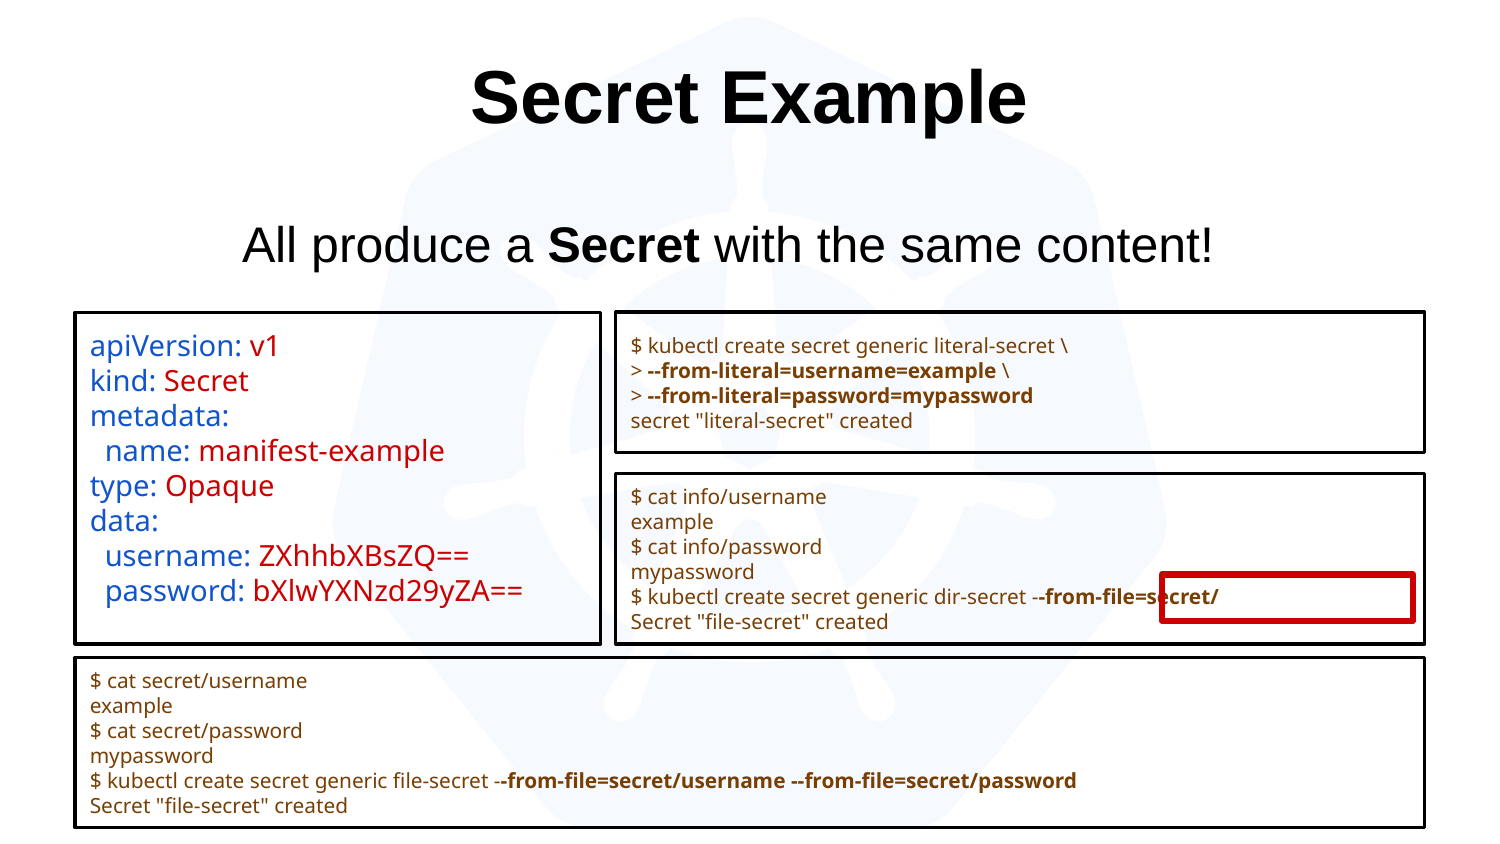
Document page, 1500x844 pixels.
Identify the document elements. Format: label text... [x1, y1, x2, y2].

text_box [1162, 574, 1413, 621]
text_box $ kubectl create secret generic literal-secret \ > --from-literal=username=example \ > --from-literal=password=mypassword secret "literal-secret" created [615, 312, 1425, 453]
text_box $ cat secret/username example $ cat secret/password mypassword $ kubectl create secret generic file-secret --from-file=secret/username --from-file=secret/password Secret "file-secret" created [74, 657, 1425, 828]
text_box $ cat info/username example $ cat info/password mypassword $ kubectl create secret generic dir-secret --from-file=secret/ Secret "file-secret" created [615, 473, 1425, 644]
text_box Secret Example [74, 33, 1425, 175]
text_box apiVersion: v1 kind: Secret metadata: name: manifest-example type: Opaque data: username: ZXhhbXBsZQ== password: bXlwYXNzd29yZA== [75, 312, 601, 644]
text_box All produce a Secret with the same content! [74, 197, 1382, 283]
